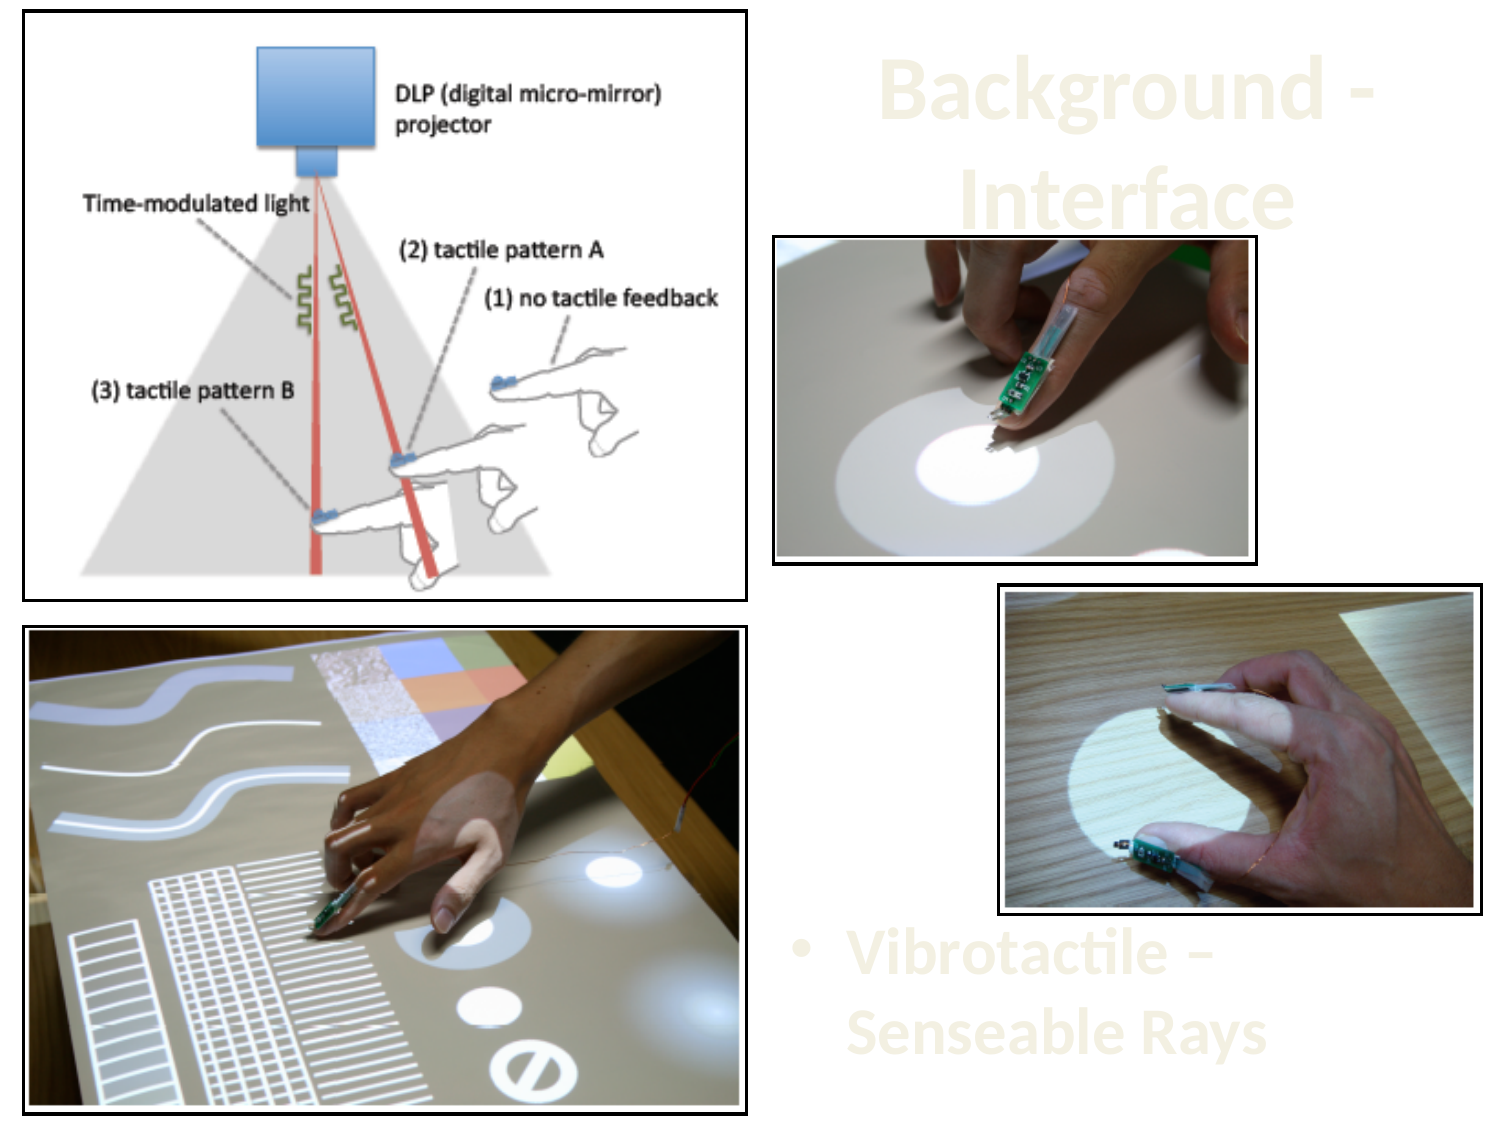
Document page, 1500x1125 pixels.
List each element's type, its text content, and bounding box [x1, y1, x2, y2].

picture [774, 237, 1256, 563]
picture [24, 12, 746, 599]
title Background - Interface [774, 12, 1480, 263]
picture [24, 627, 746, 1113]
picture [999, 586, 1480, 914]
list Vibrotactile – Senseable Rays [774, 900, 1480, 1113]
